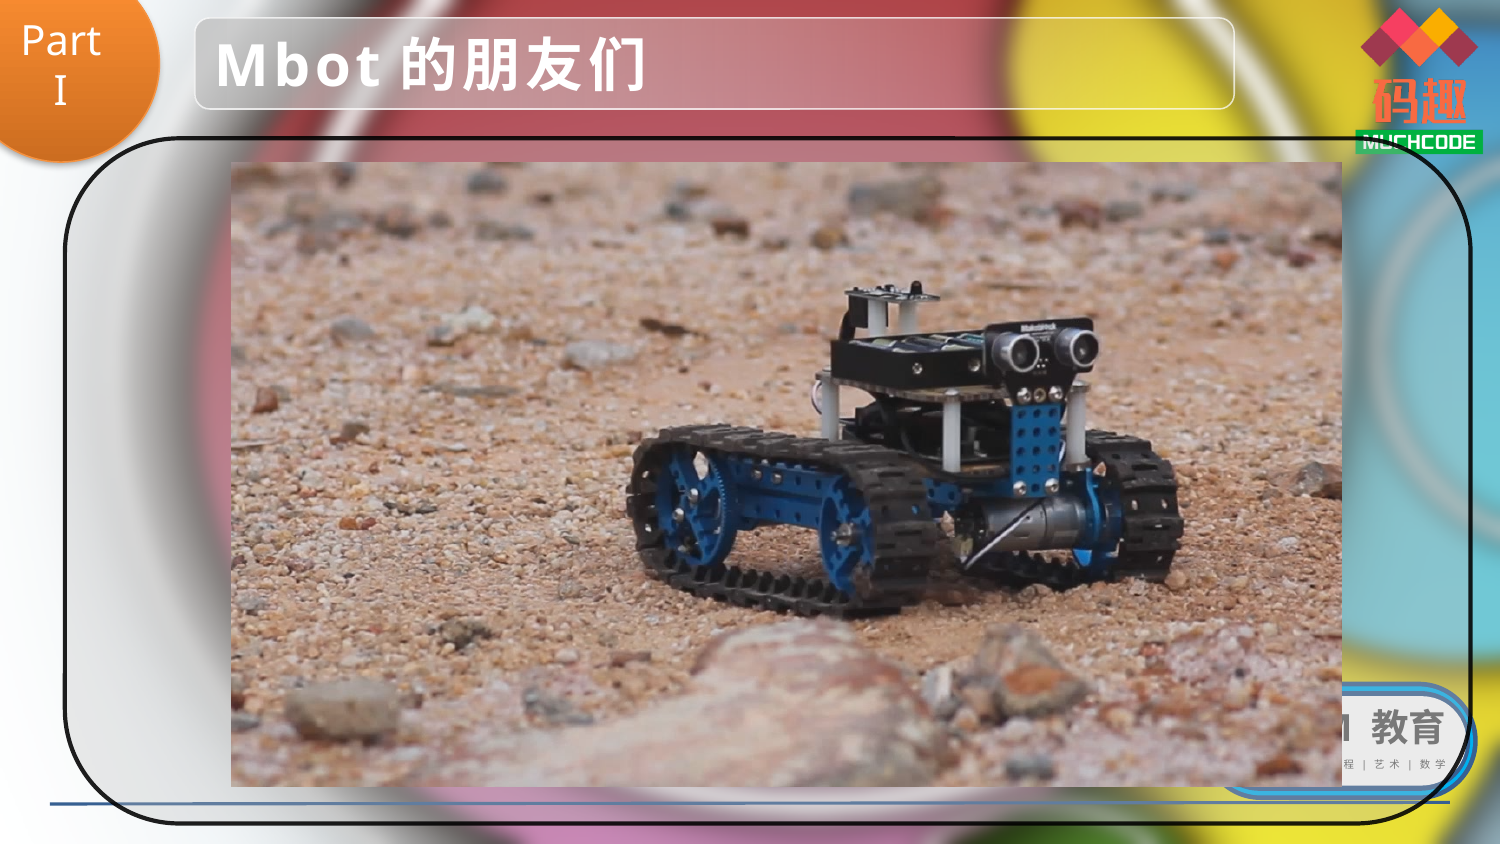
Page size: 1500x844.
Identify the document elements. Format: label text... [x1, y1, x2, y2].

text_box Part I [0, 0, 161, 163]
picture [0, 0, 1500, 844]
text_box [62, 136, 1473, 826]
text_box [229, 161, 1343, 788]
text_box Mbot的朋友们 [192, 15, 1237, 112]
